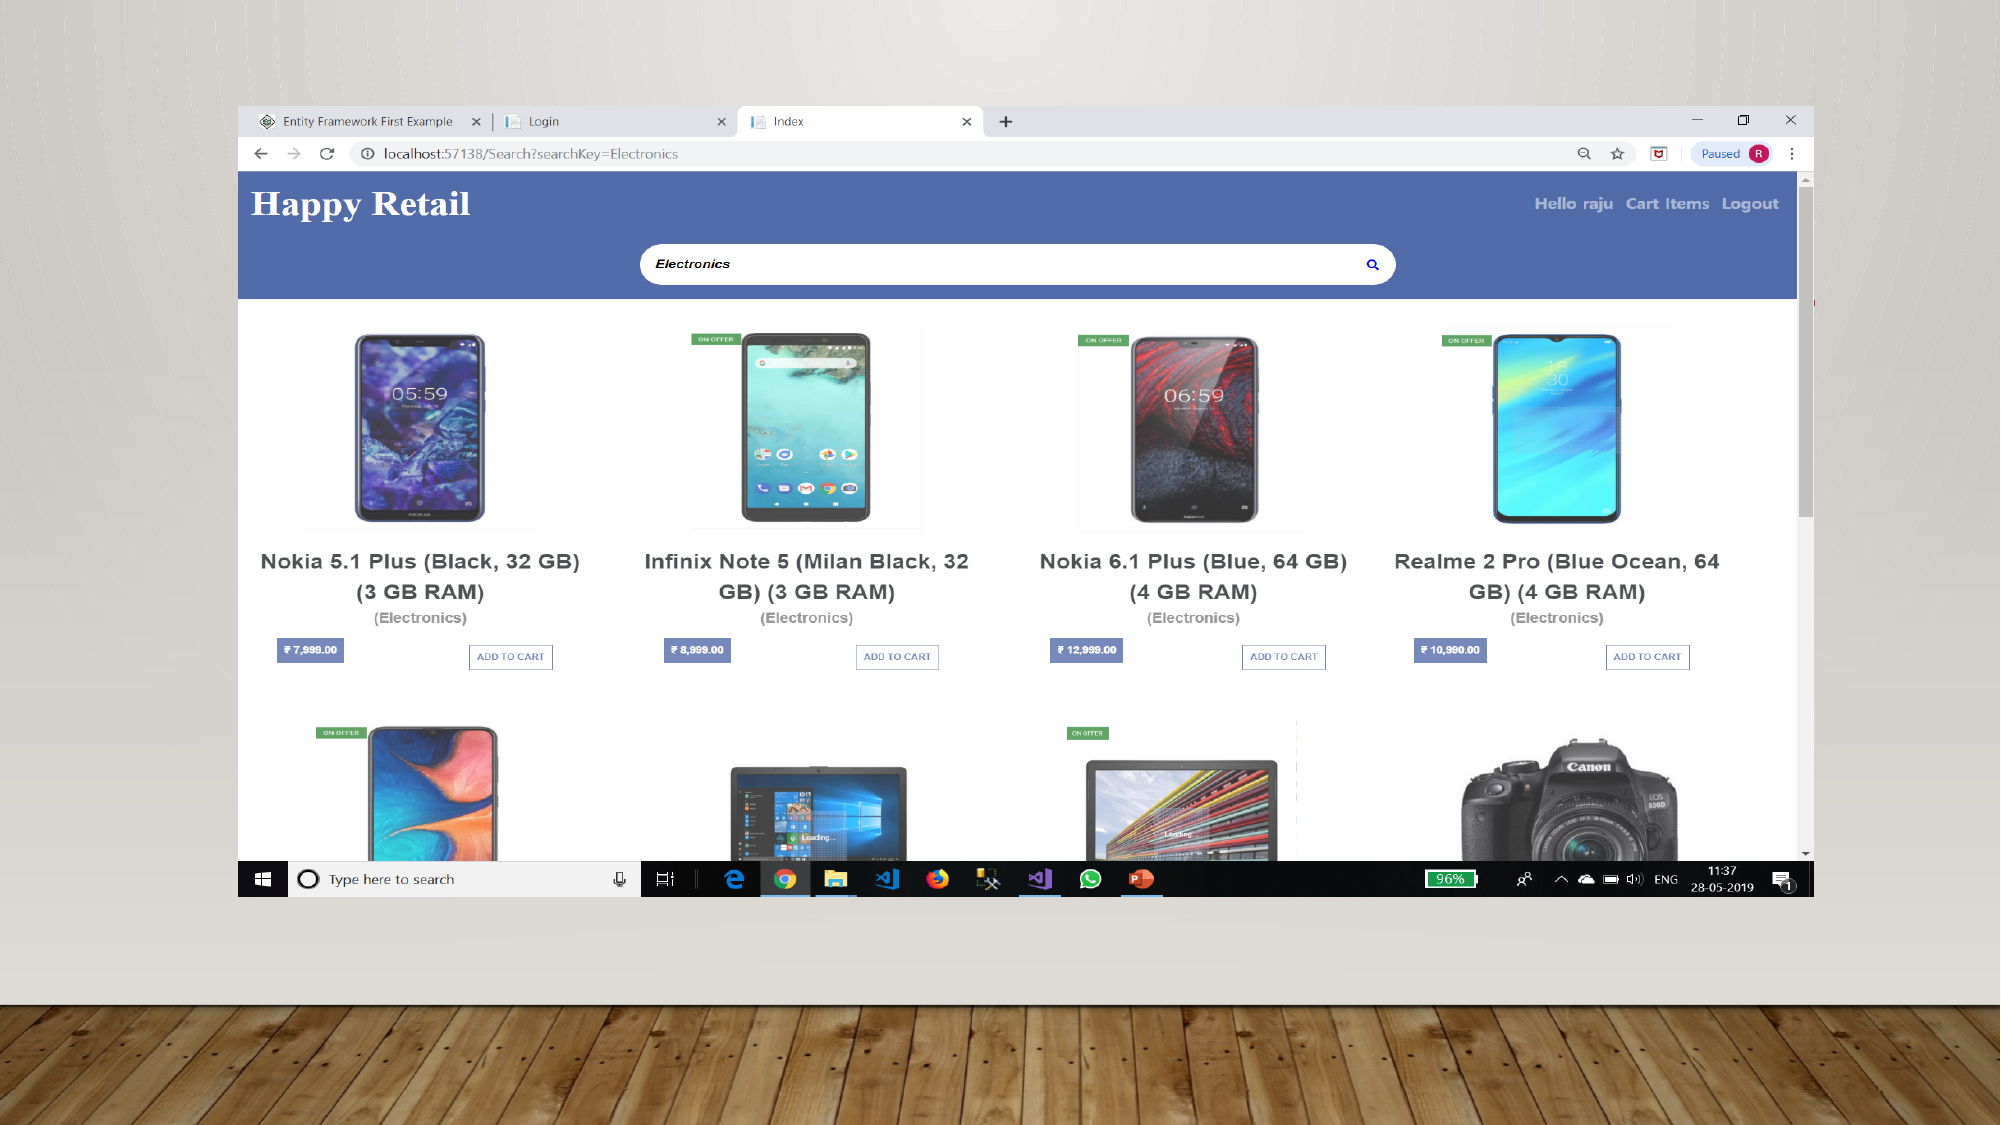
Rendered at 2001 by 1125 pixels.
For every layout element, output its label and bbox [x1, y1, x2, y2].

picture [0, 1005, 2000, 1125]
list [237, 106, 1814, 897]
